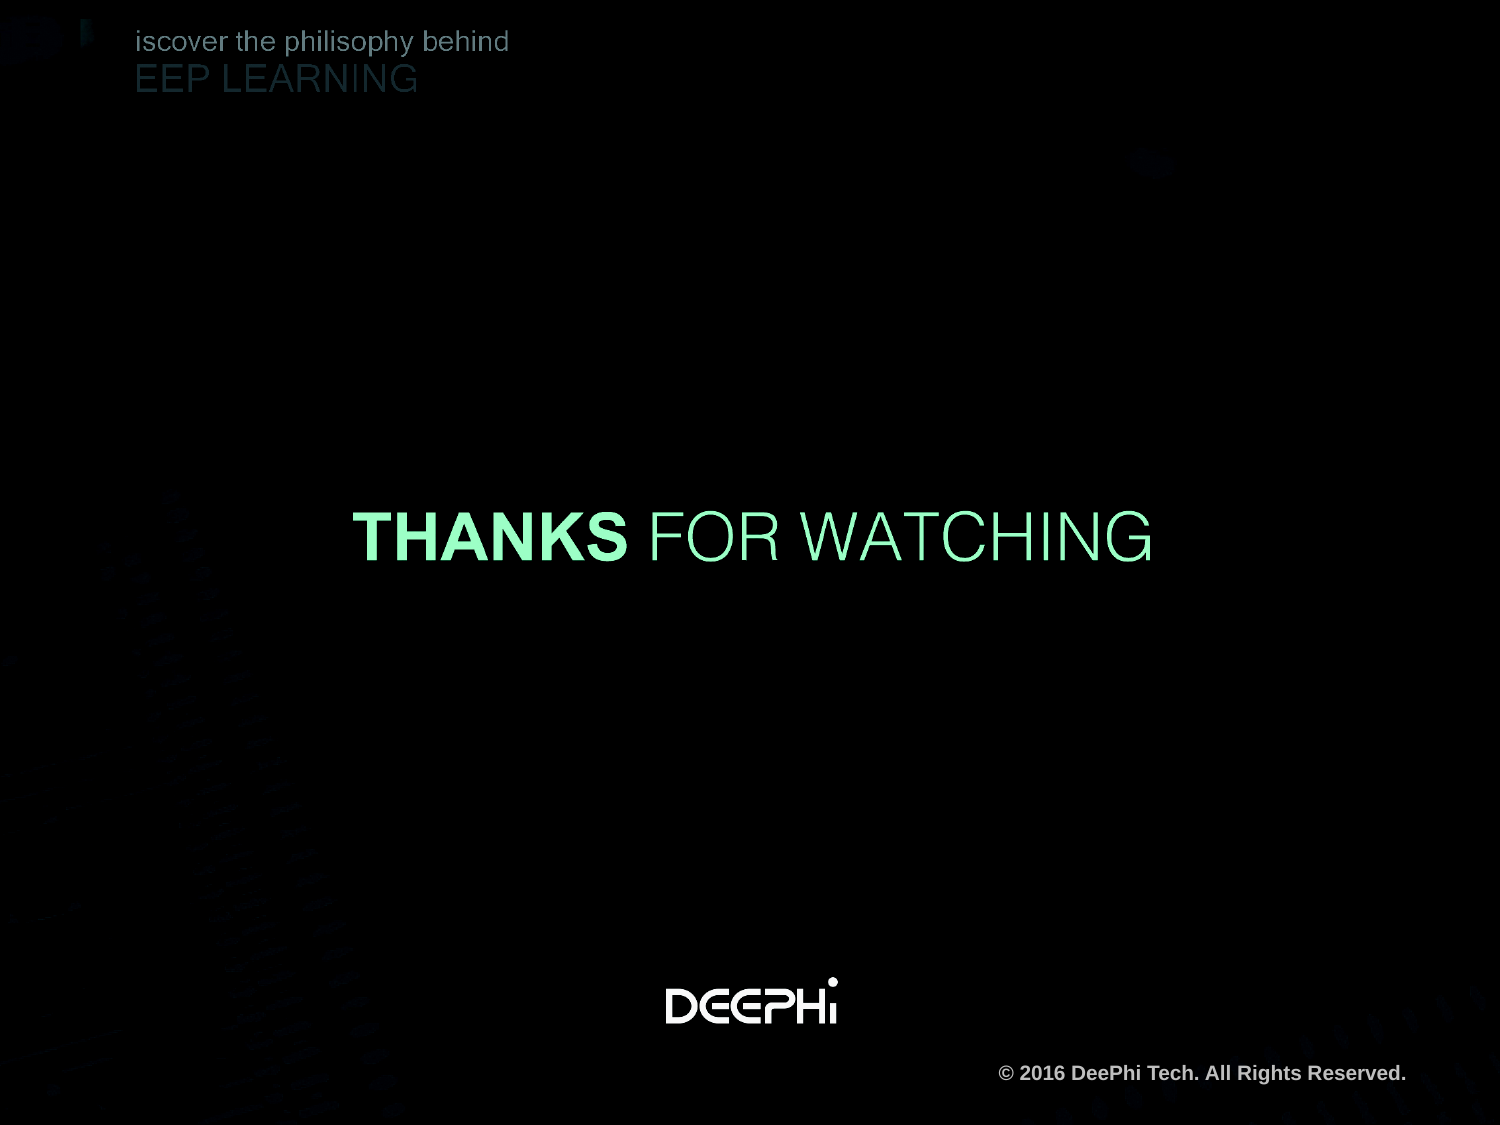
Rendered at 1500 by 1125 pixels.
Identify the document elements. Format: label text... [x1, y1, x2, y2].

footer © 2016 DeePhi Tech. All Rights Reserved. [983, 1041, 1500, 1102]
picture [0, 0, 1500, 1125]
